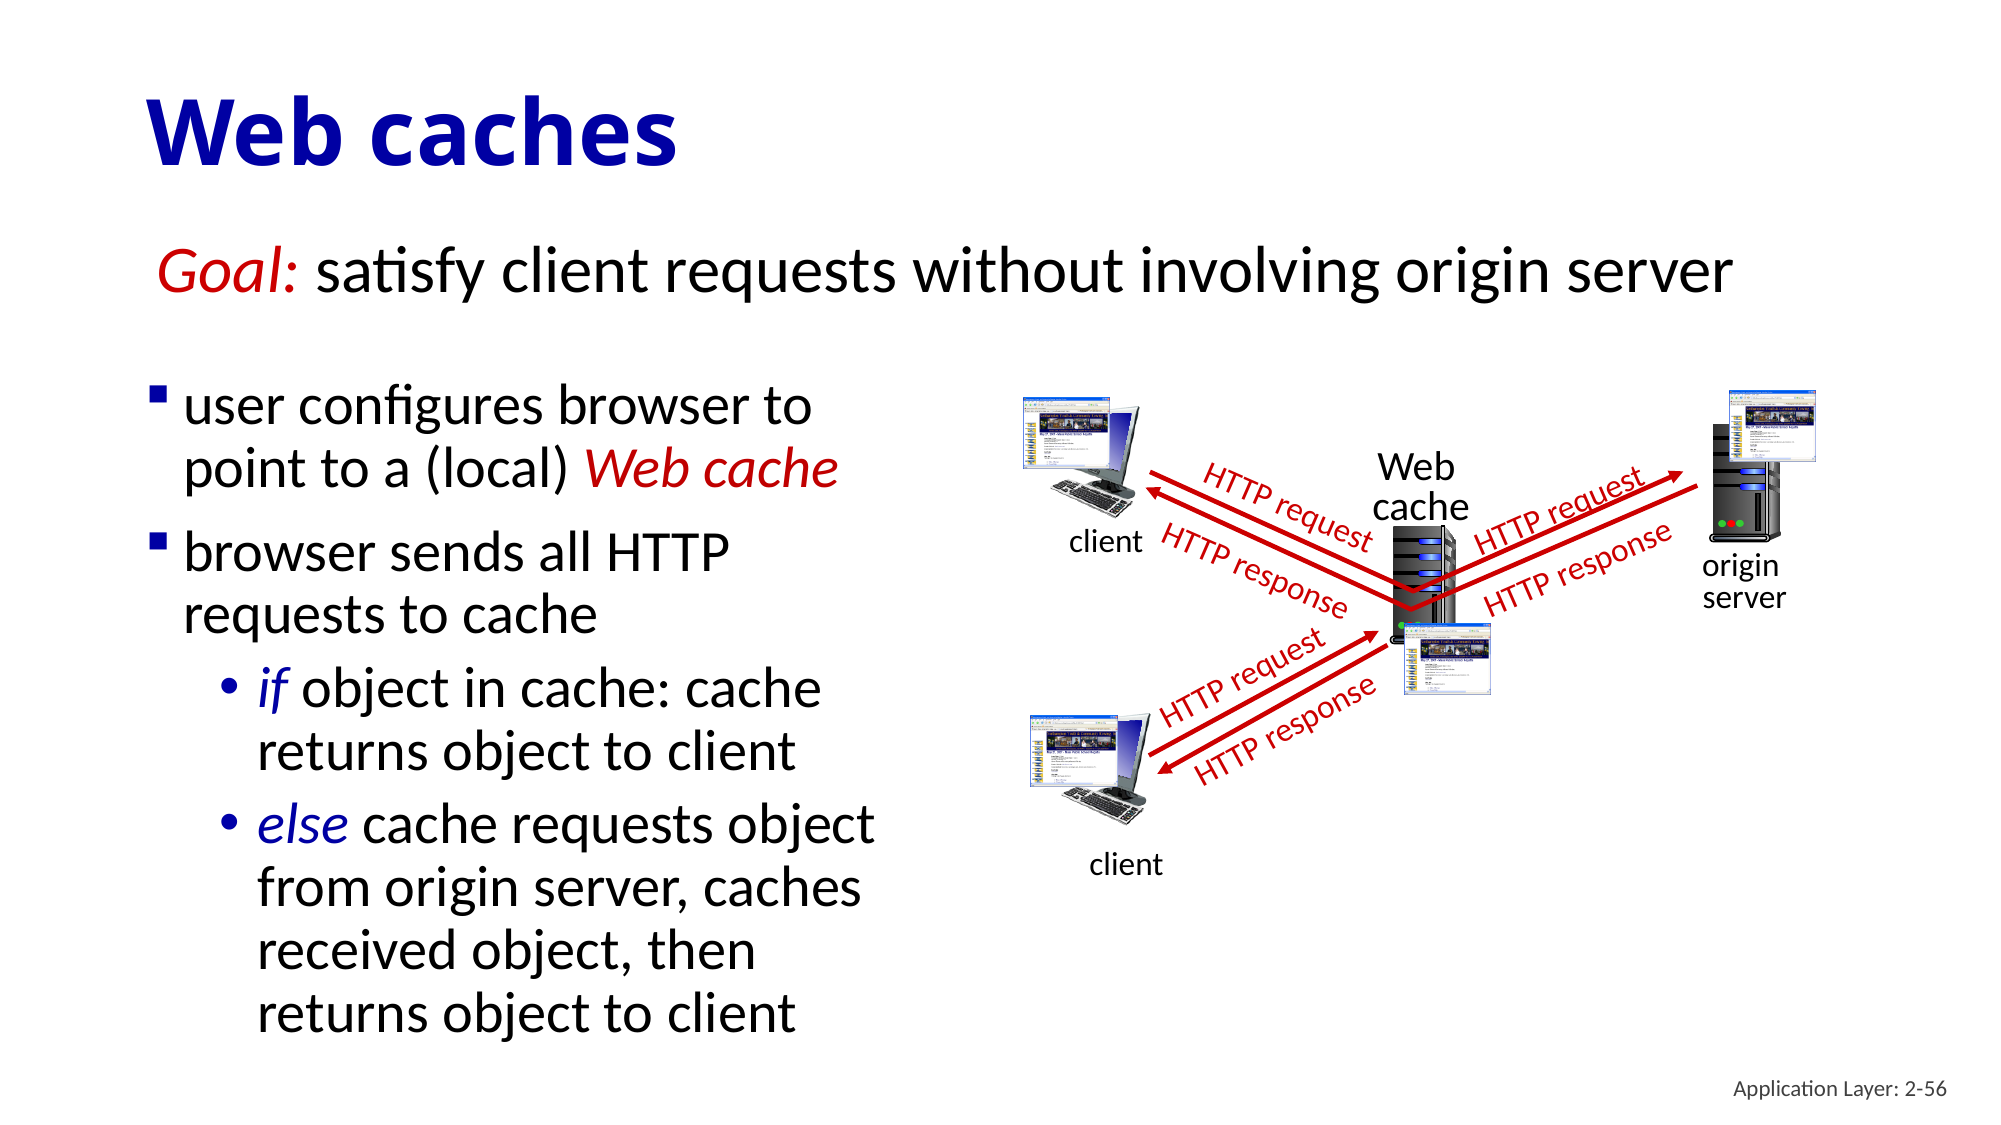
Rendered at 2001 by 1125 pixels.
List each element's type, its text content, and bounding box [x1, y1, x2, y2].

picture [1030, 715, 1118, 787]
text_box user configures browser to point to a (local) Web cache browser sends all HTTP requests to cache if object in cache: cache returns object to client else cache requests object from origin server, caches received object, then returns object to client [130, 366, 936, 984]
slide_number Application Layer: 2-56 [1512, 1056, 1963, 1117]
picture [1729, 390, 1816, 462]
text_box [1157, 695, 1402, 775]
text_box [1039, 708, 1153, 834]
text_box client [1074, 834, 1179, 890]
title Web caches [131, 62, 1856, 209]
text_box origin server [1698, 539, 1803, 623]
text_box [1134, 695, 1157, 756]
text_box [1709, 424, 1781, 542]
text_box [1023, 397, 1698, 695]
text_box Goal: satisfy client requests without involving origin server [141, 218, 1831, 317]
